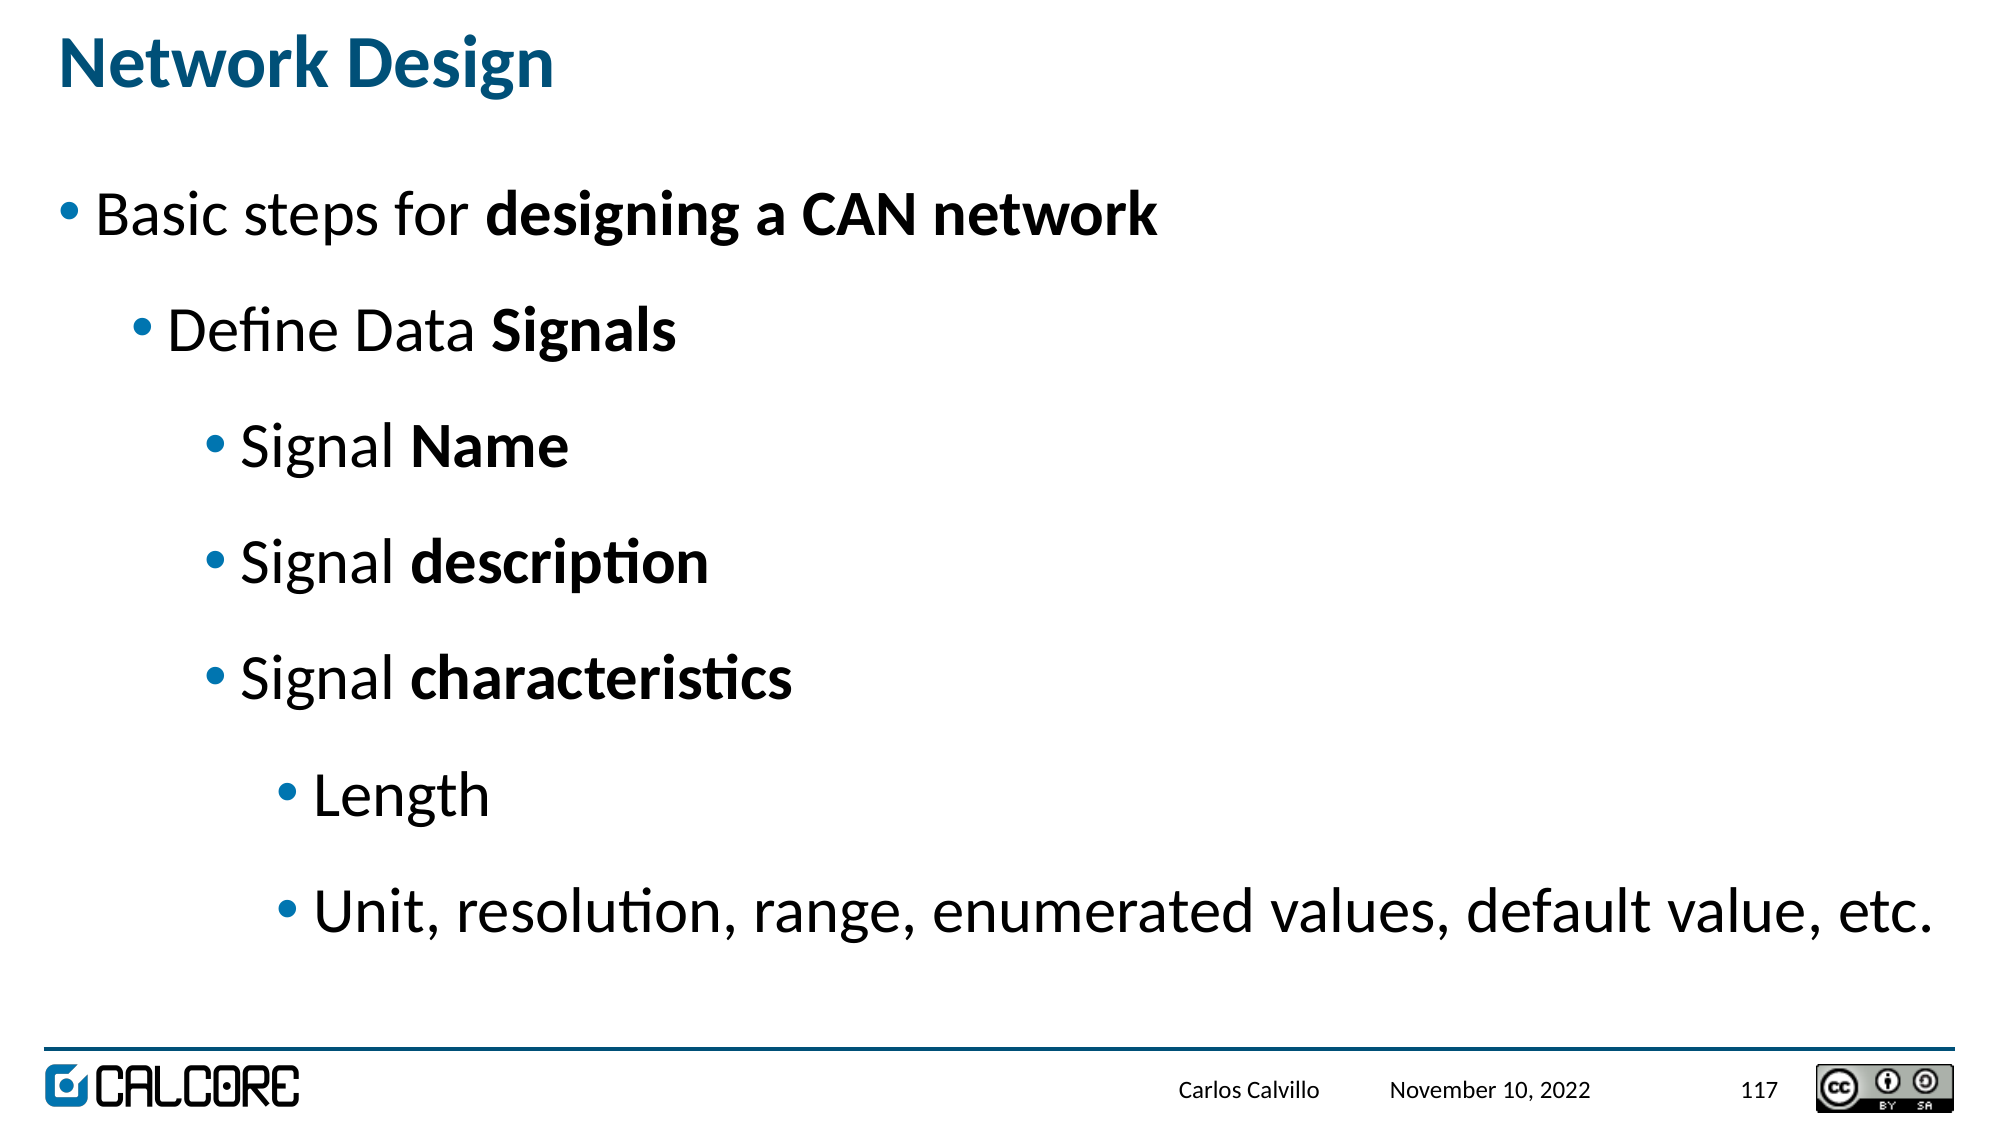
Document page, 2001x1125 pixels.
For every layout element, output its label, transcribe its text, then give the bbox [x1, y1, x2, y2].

slide_number 117 [1622, 1067, 1794, 1111]
picture [96, 1065, 299, 1107]
footer Carlos Calvillo [1158, 1067, 1341, 1111]
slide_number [1356, 1067, 1607, 1111]
list Basic steps for designing a CAN network Define Data Signals Signal Name Signal description Signal characteristics Length Unit, resolution, range, enumerated values, default value, etc. [43, 171, 1955, 1032]
picture [55, 1064, 88, 1097]
picture [1816, 1064, 1954, 1113]
title Network Design [43, 3, 1955, 124]
